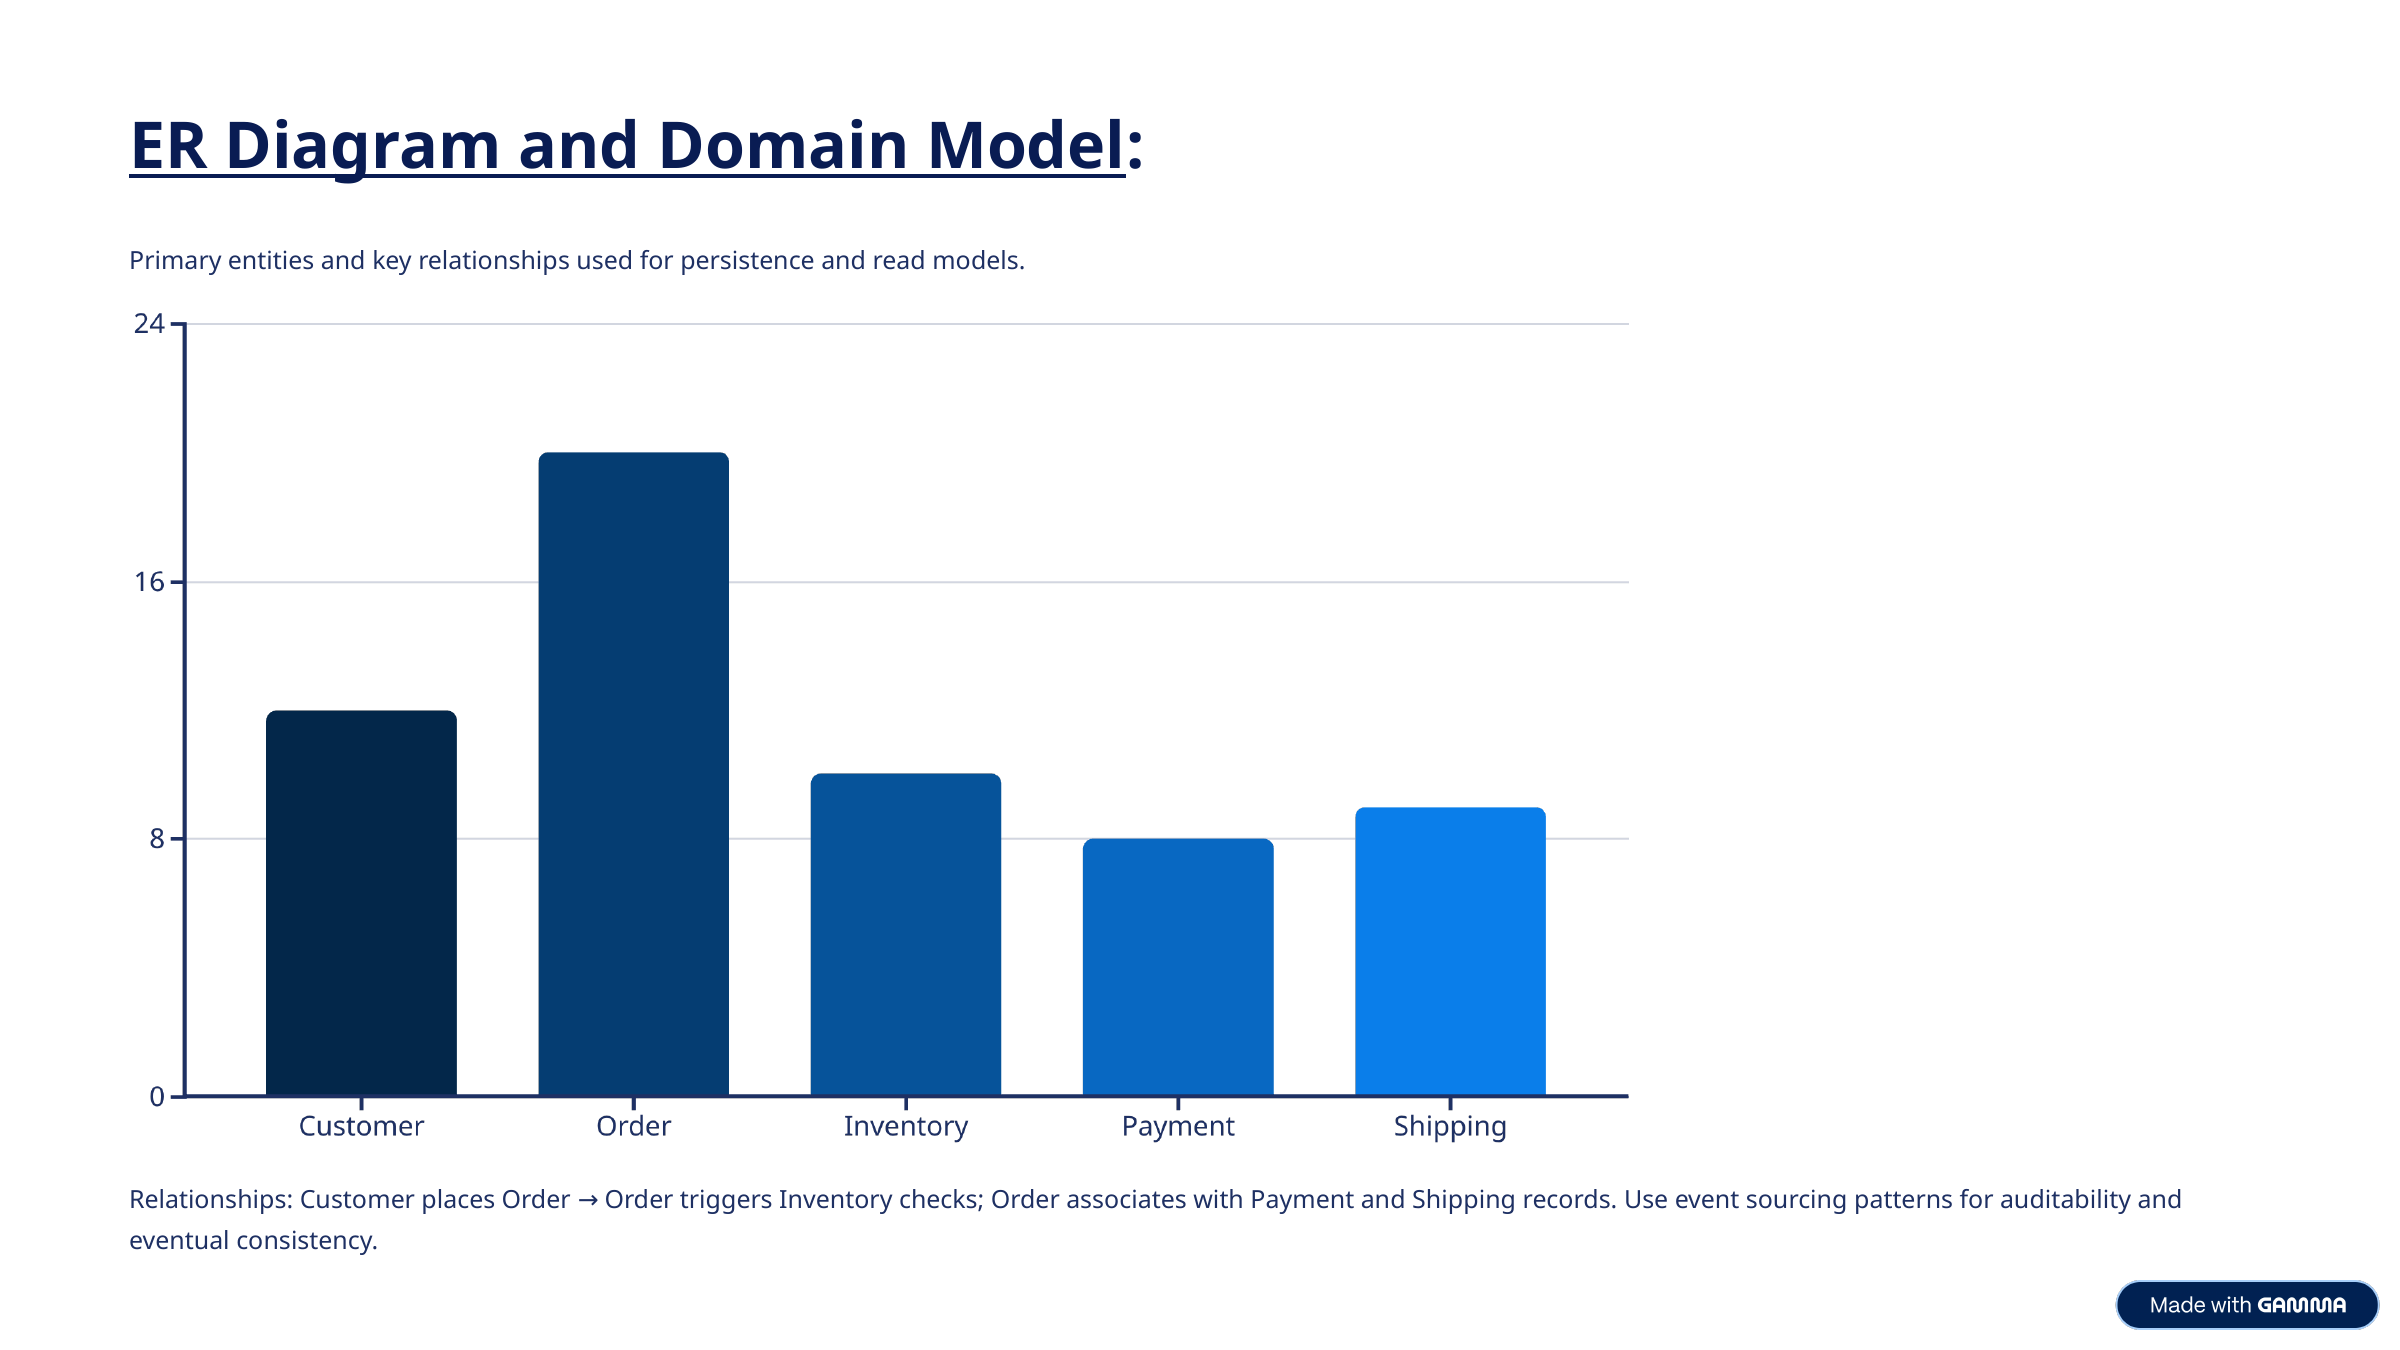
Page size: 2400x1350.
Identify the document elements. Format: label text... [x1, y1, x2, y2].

picture [2106, 1271, 2389, 1339]
picture [129, 304, 1629, 1144]
text_box Primary entities and key relationships used for persistence and read models. [129, 233, 2271, 276]
text_box ER Diagram and Domain Model: [129, 101, 1069, 183]
text_box Relationships: Customer places Order → Order triggers Inventory checks; Order associates with Payment and Shipping records. Use event sourcing patterns for auditability and eventual consistency. [129, 1173, 2271, 1256]
